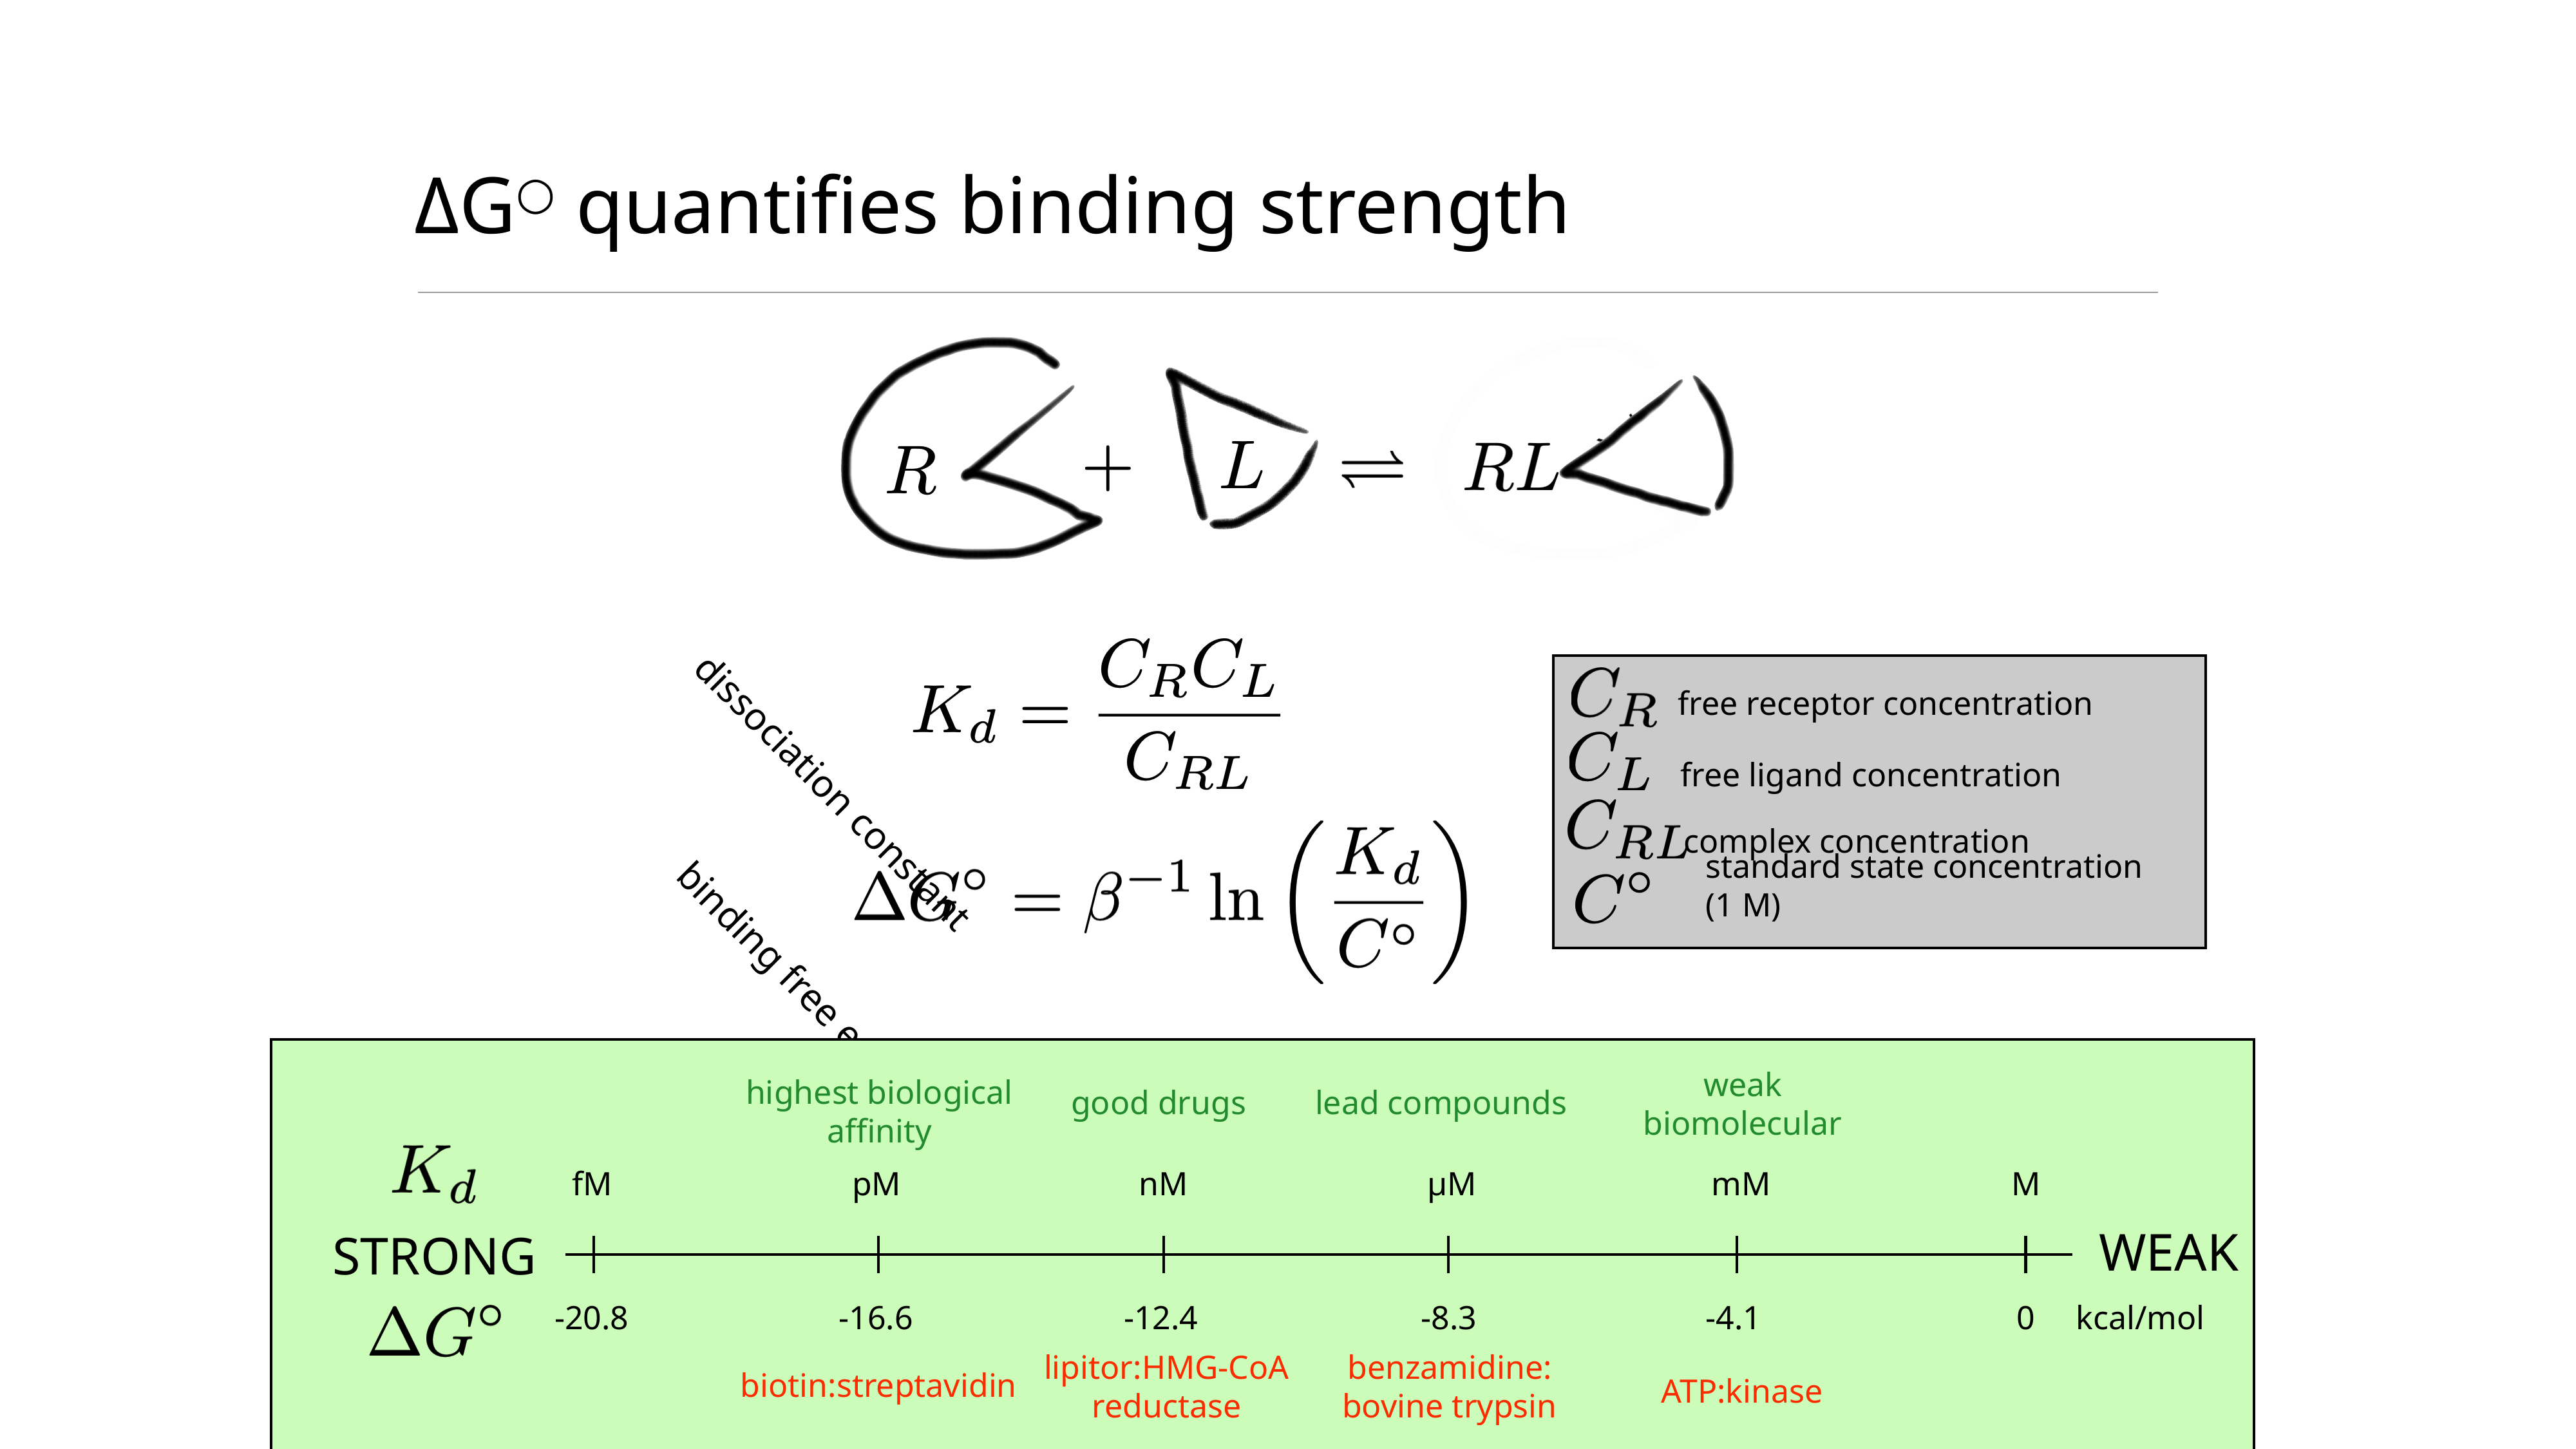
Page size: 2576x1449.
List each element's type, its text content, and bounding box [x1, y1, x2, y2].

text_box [1553, 655, 2206, 949]
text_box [270, 1039, 2255, 1449]
title ΔG○ quantifies binding strength [406, 48, 2170, 257]
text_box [840, 321, 1734, 560]
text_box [730, 637, 1469, 1034]
